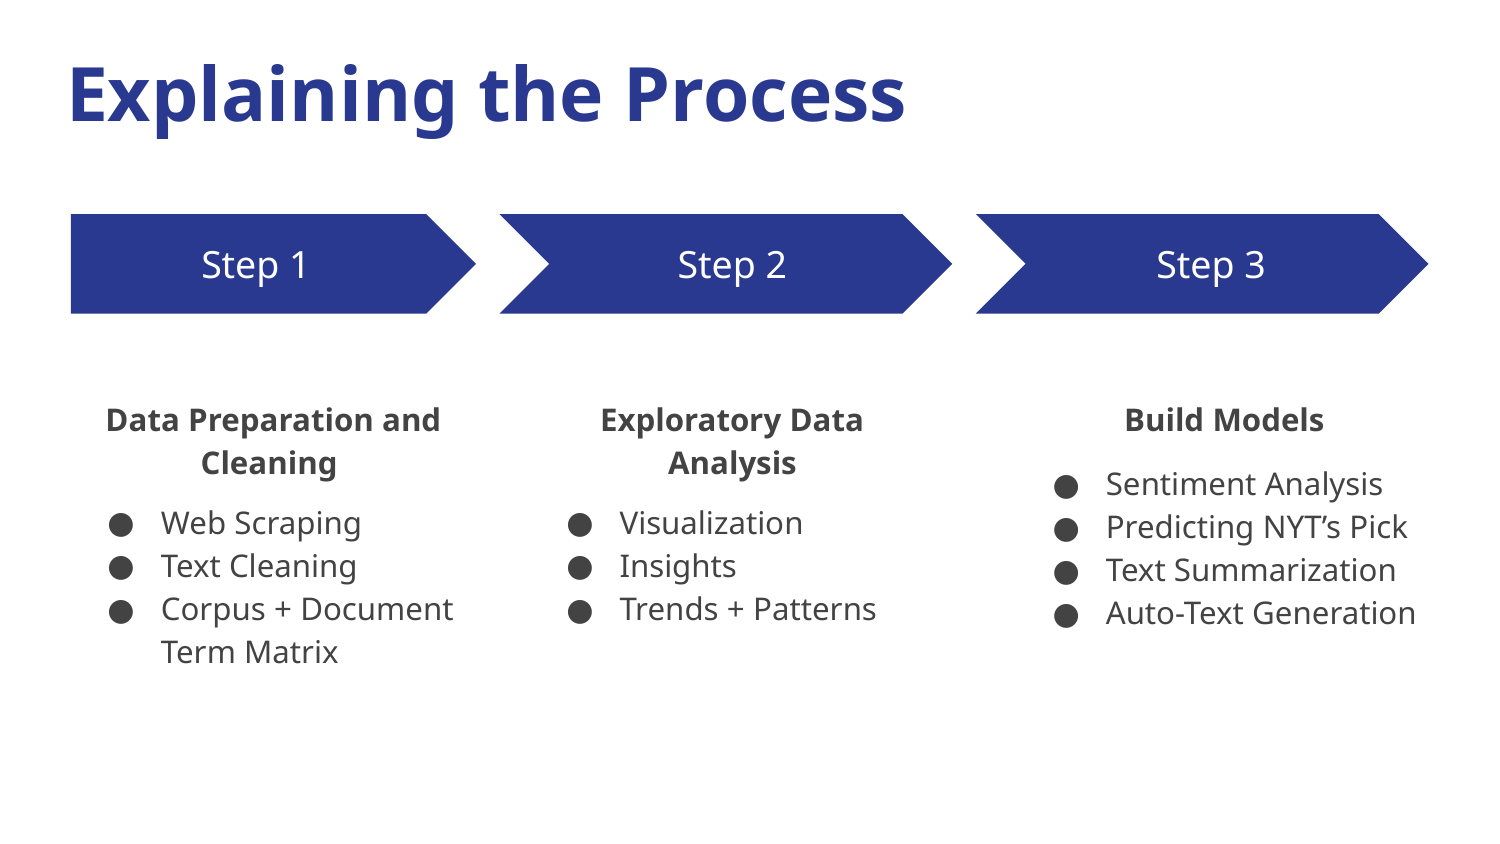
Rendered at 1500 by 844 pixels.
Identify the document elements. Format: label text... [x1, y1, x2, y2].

list Build Models Sentiment Analysis Predicting NYT’s Pick Text Summarization Auto-Text Generation [1015, 379, 1442, 815]
list Exploratory Data Analysis Visualization Insights Trends + Patterns [529, 379, 936, 815]
list Step 1 [70, 238, 442, 290]
list Step 3 [1025, 238, 1397, 290]
list Step 2 [547, 238, 918, 290]
text_box [499, 214, 953, 314]
text_box [975, 214, 1429, 314]
list Data Preparation and Cleaning Web Scraping Text Cleaning Corpus + Document Term Matrix [70, 379, 477, 815]
title Explaining the Process [51, 30, 1449, 131]
text_box [70, 214, 476, 314]
